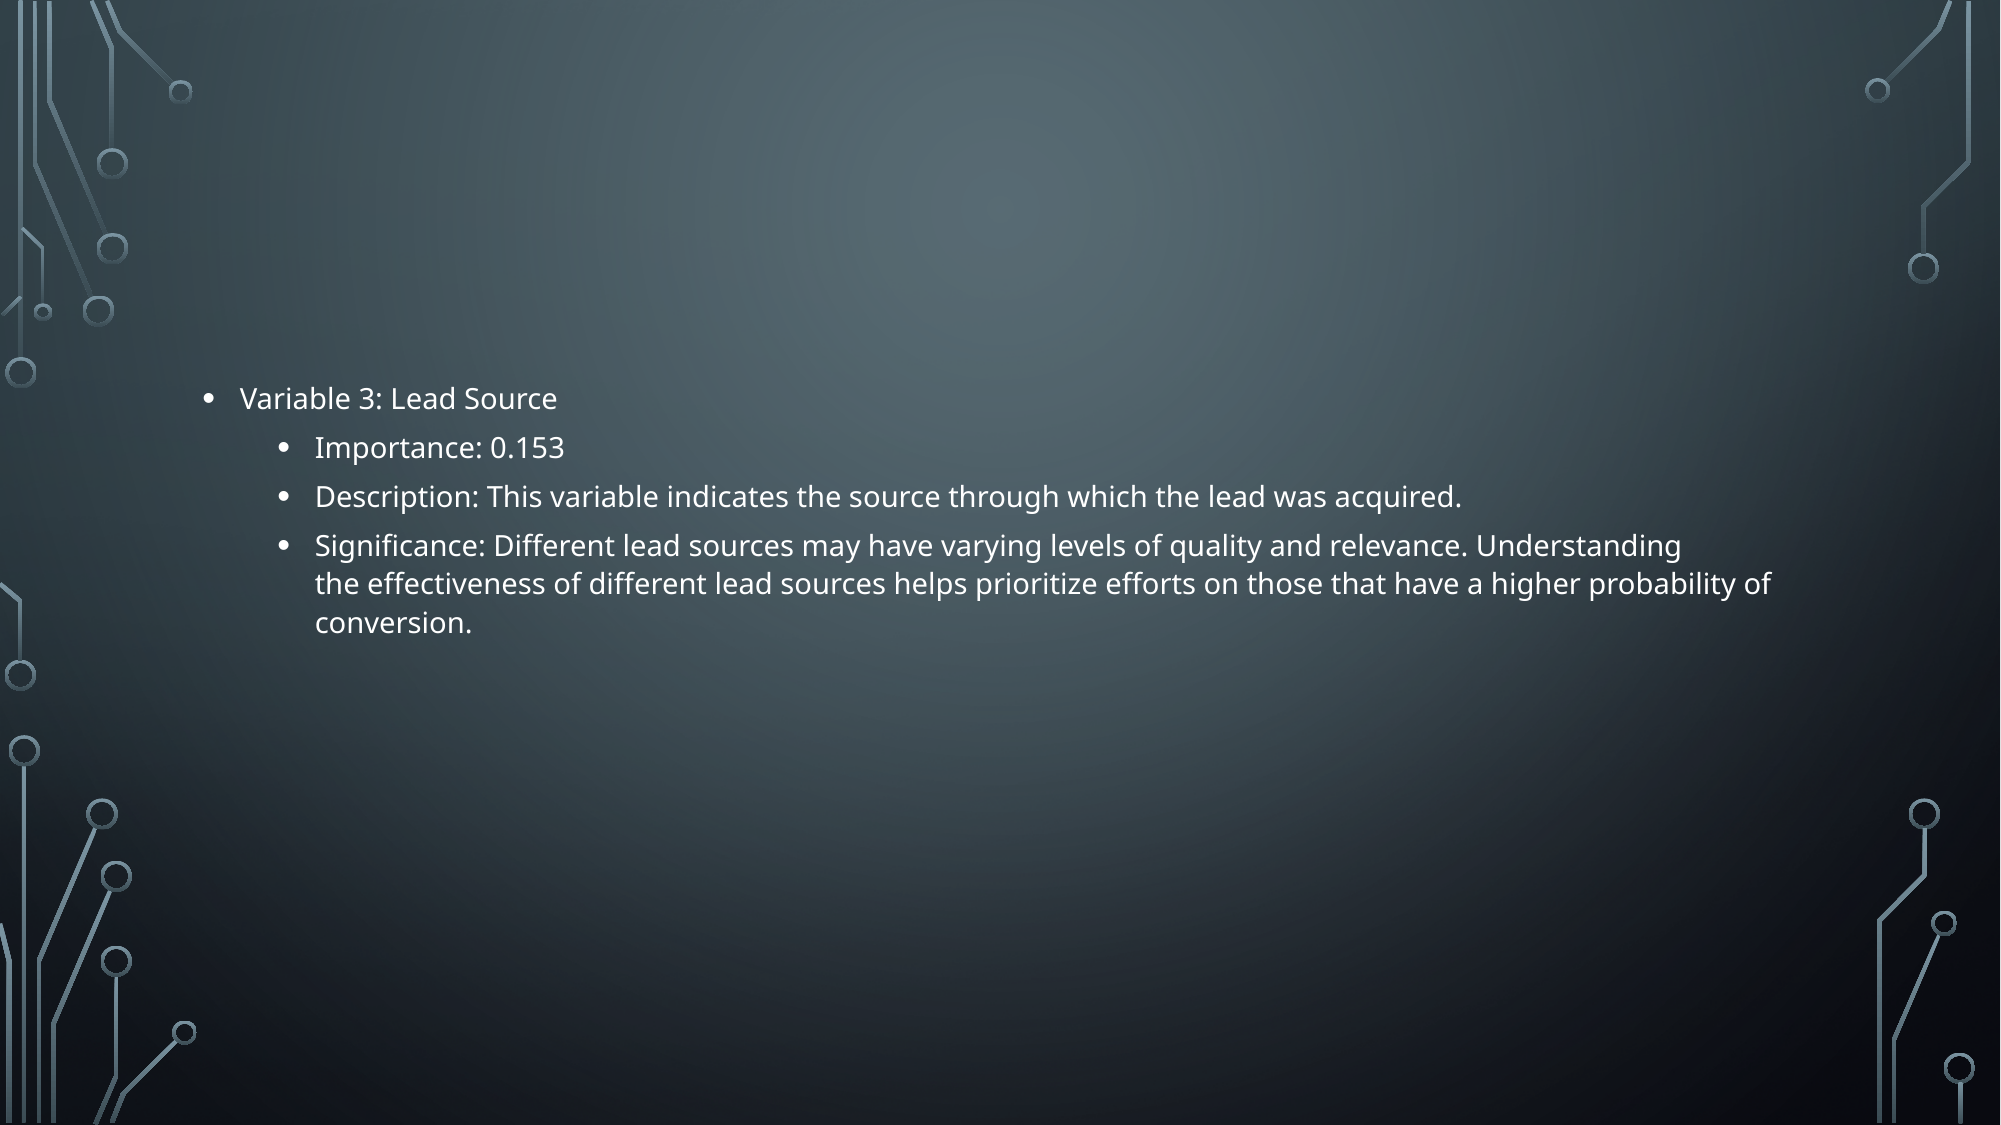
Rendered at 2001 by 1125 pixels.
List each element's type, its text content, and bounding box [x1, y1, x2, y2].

list Variable 3: Lead Source Importance: 0.153 Description: This variable indicates the source through which the lead was acquired. Significance: Different lead sources may have varying levels of quality and relevance. Understanding the effectiveness of different lead sources helps prioritize efforts on those that have a higher probability of conversion. [187, 369, 1813, 950]
